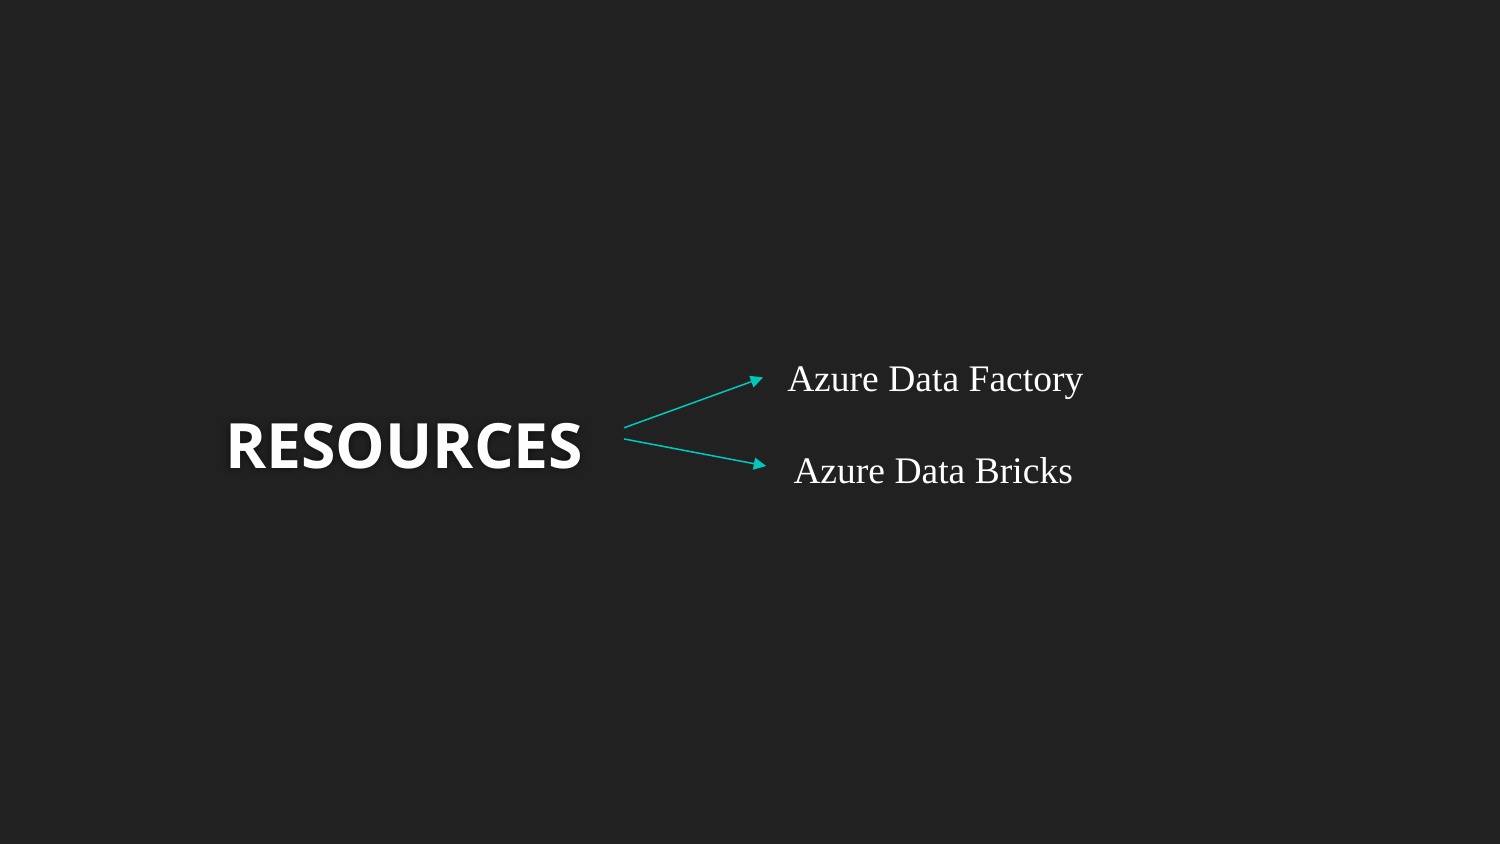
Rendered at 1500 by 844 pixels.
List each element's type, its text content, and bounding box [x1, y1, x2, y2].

text_box Azure Data Bricks [766, 439, 1106, 499]
text_box Azure Data Factory [772, 346, 1099, 452]
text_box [624, 377, 764, 428]
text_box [624, 438, 767, 467]
title RESOURCES [210, 166, 1365, 682]
